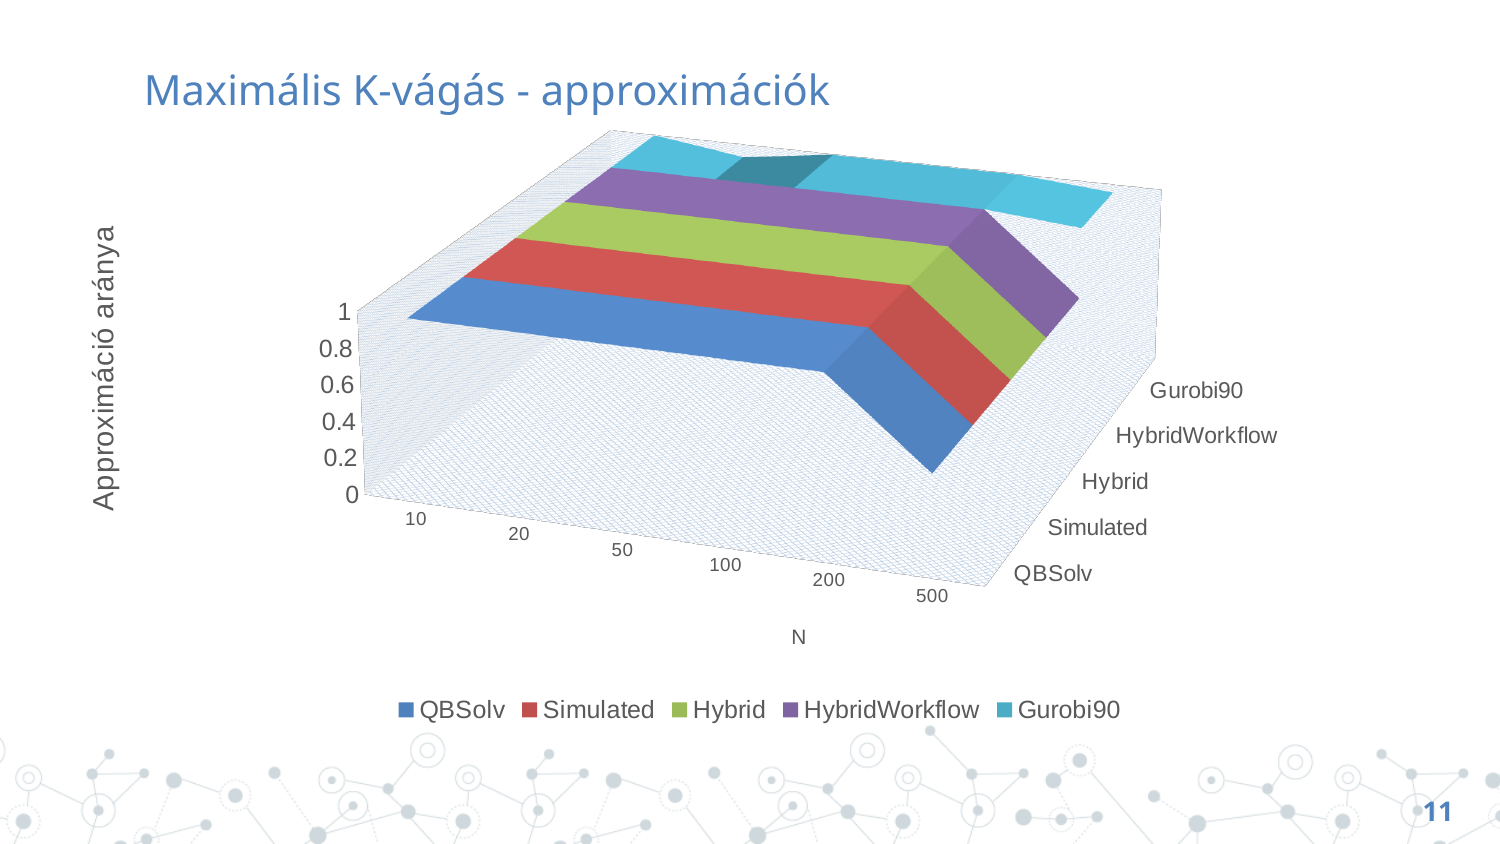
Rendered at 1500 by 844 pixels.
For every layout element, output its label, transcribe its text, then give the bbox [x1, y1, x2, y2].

slide_number 11 [1378, 779, 1469, 844]
picture [0, 0, 1500, 844]
chart [51, 117, 1469, 730]
title Maximális K-vágás - approximációk [128, 50, 1372, 116]
